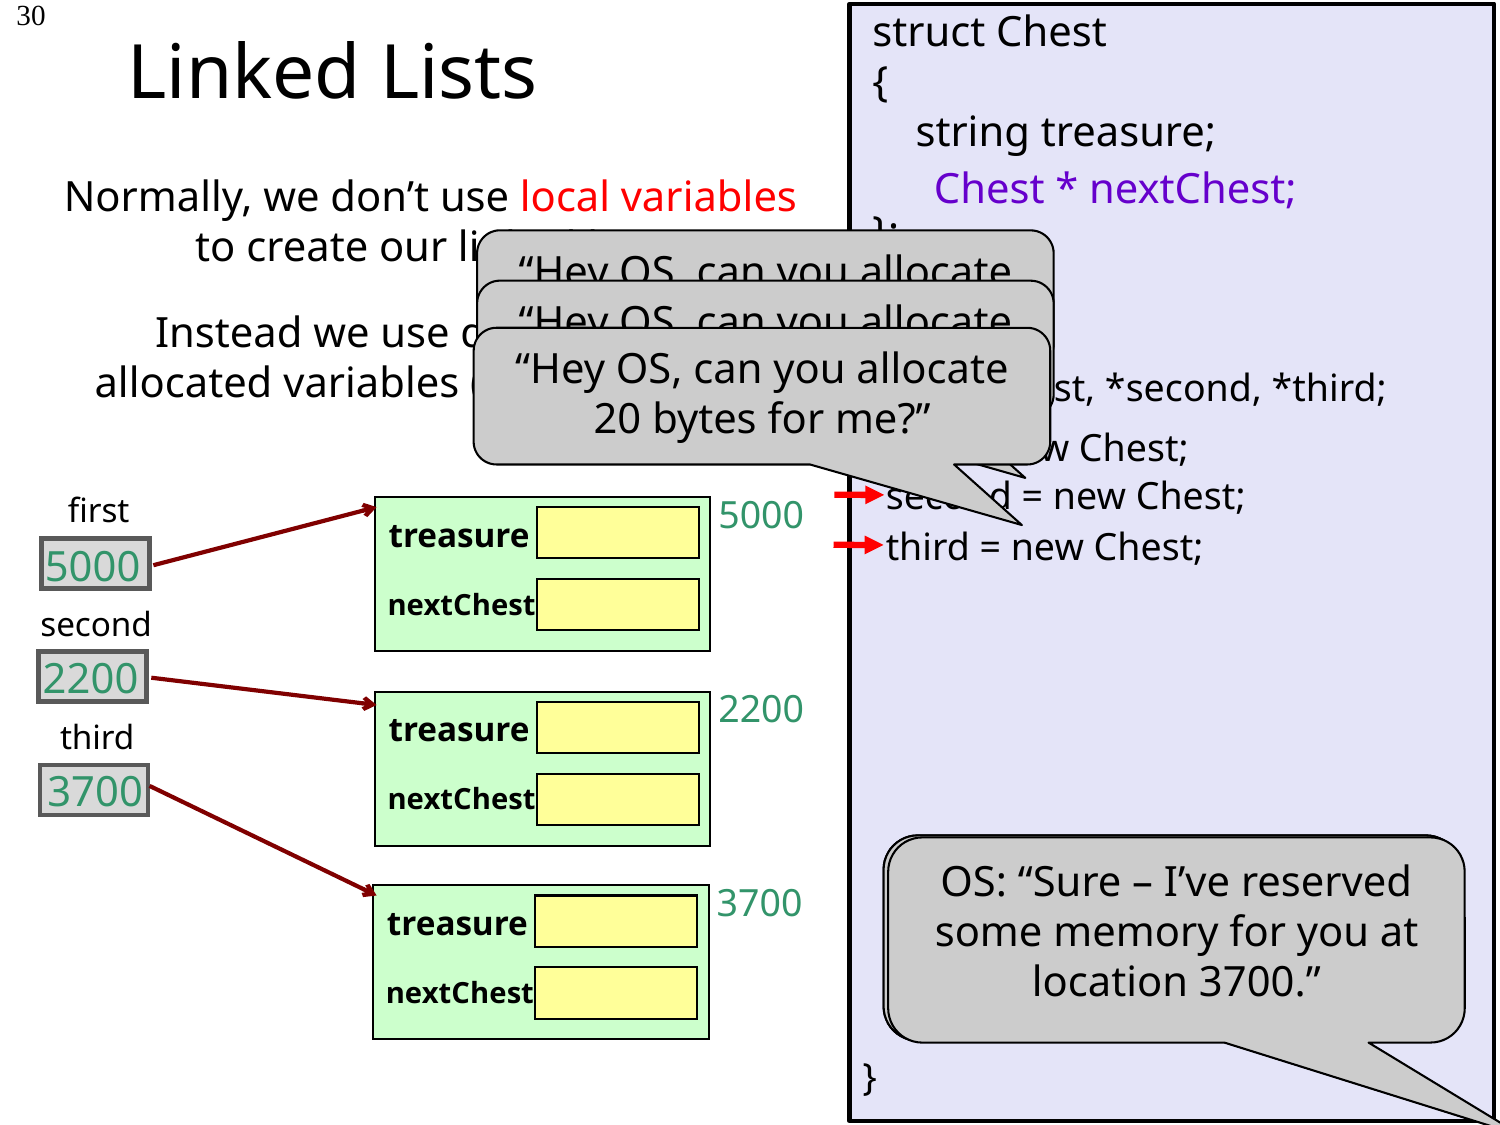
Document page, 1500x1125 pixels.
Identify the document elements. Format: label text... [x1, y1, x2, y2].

text_box [1453, 3, 1495, 259]
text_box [39, 708, 153, 816]
text_box [27, 705, 41, 710]
text_box Instead we use dynamically-allocated variables (and pointers!). [60, 298, 477, 414]
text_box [860, 403, 1462, 442]
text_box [374, 677, 824, 846]
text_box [149, 785, 377, 896]
text_box 3700 [32, 757, 41, 823]
text_box “Hey OS, can you allocate 20 bytes for me?” [473, 327, 842, 474]
text_box 5000 [30, 532, 37, 593]
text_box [372, 871, 822, 1040]
text_box “Hey OS, can you allocate 20 bytes for me?” [477, 280, 842, 337]
slide_number 30 [0, 0, 61, 65]
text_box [374, 482, 824, 652]
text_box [38, 532, 156, 595]
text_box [27, 595, 166, 703]
text_box Normally, we don’t use local variables to create our linked list. [37, 162, 825, 277]
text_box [857, 0, 1449, 263]
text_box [153, 506, 377, 566]
text_box “Hey OS, can you allocate 20 bytes for me?” [477, 230, 852, 297]
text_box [41, 482, 152, 589]
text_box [151, 677, 377, 706]
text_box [847, 261, 1500, 1125]
title Linked Lists [112, 0, 853, 163]
